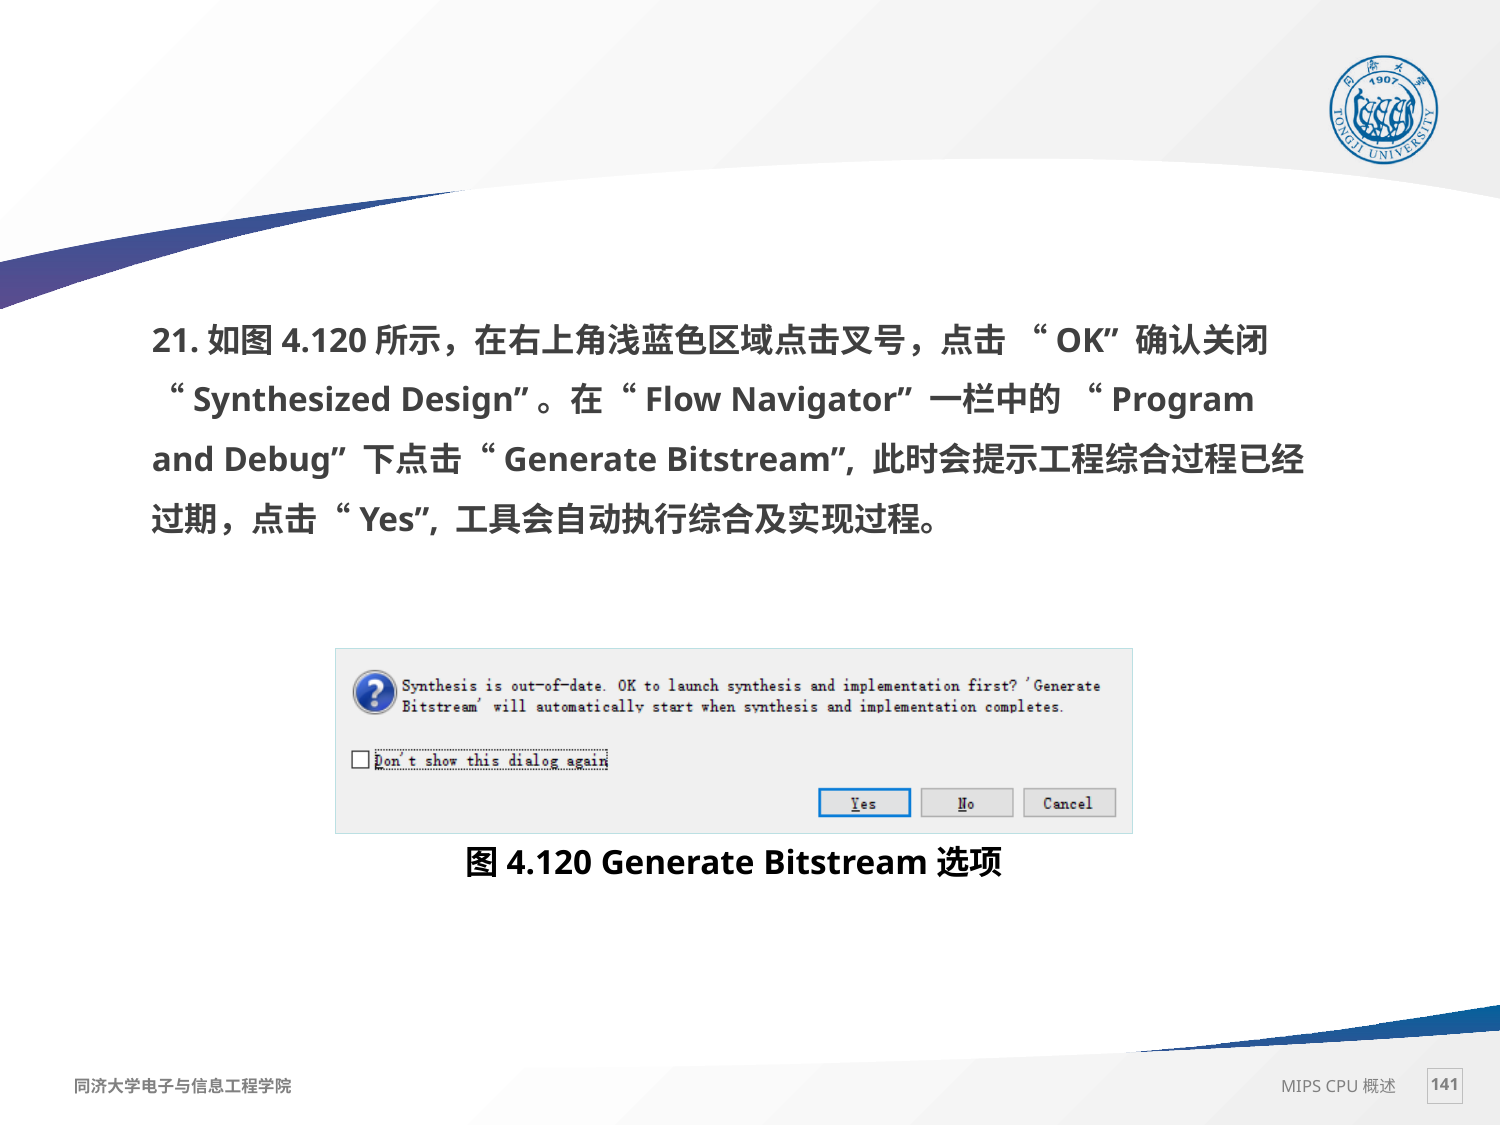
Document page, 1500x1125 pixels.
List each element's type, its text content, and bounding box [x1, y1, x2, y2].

text_box 21.如图4.120所示，在右上角浅蓝色区域点击叉号，点击 “OK” 确认关闭“Synthesized Design”。在“Flow Navigator” 一栏中的 “Program and Debug” 下点击“Generate Bitstream”, 此时会提示工程综合过程已经过期，点击“Yes”, 工具会自动执行综合及实现过程。 [140, 291, 1329, 546]
text_box 图4.120 Generate Bitstream选项 [450, 843, 1018, 889]
picture [1319, 40, 1462, 184]
picture [335, 648, 1134, 835]
